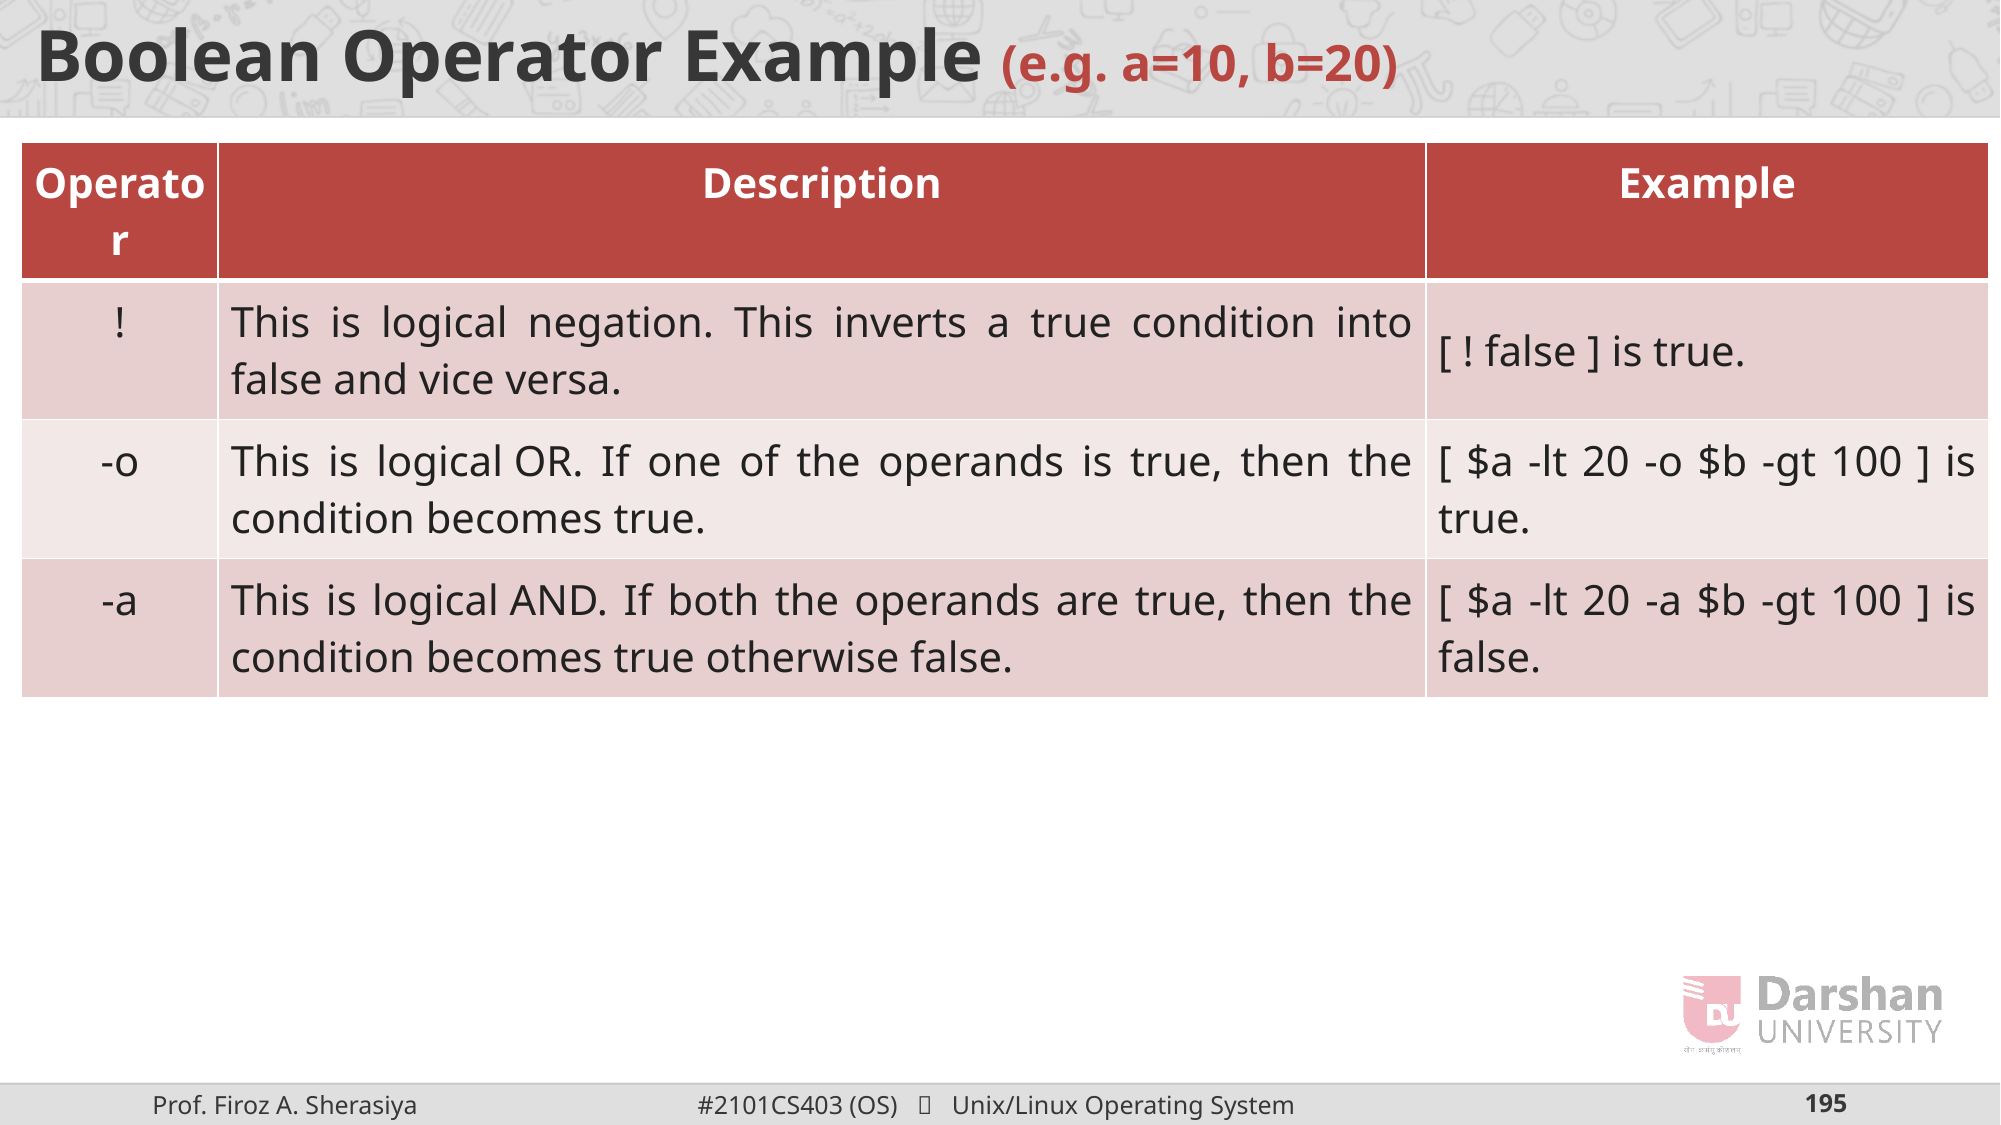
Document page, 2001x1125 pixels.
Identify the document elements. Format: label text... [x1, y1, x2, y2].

table_cell This is logical OR. If one of the operands is true, then the condition becomes true. [219, 420, 1425, 558]
table_header Example [1427, 143, 1988, 278]
table_cell [ $a -lt 20 -a $b -gt 100 ] is false. [1427, 559, 1988, 697]
table_header Description [219, 143, 1425, 278]
table_cell This is logical AND. If both the operands are true, then the condition becomes true otherwise false. [219, 559, 1425, 697]
table_cell [ $a -lt 20 -o $b -gt 100 ] is true. [1427, 420, 1988, 558]
title Boolean Operator Example (e.g. a=10, b=20) [0, 0, 2000, 117]
table_cell -a [22, 559, 217, 697]
table_cell Ignores case [1662, 951, 1963, 1079]
table_cell ! [22, 283, 217, 419]
table_cell [ ! false ] is true. [1427, 283, 1988, 419]
table_header Operator [22, 143, 217, 278]
table_cell This is logical negation. This inverts a true condition into false and vice versa. [219, 283, 1425, 419]
table_cell -o [22, 420, 217, 558]
